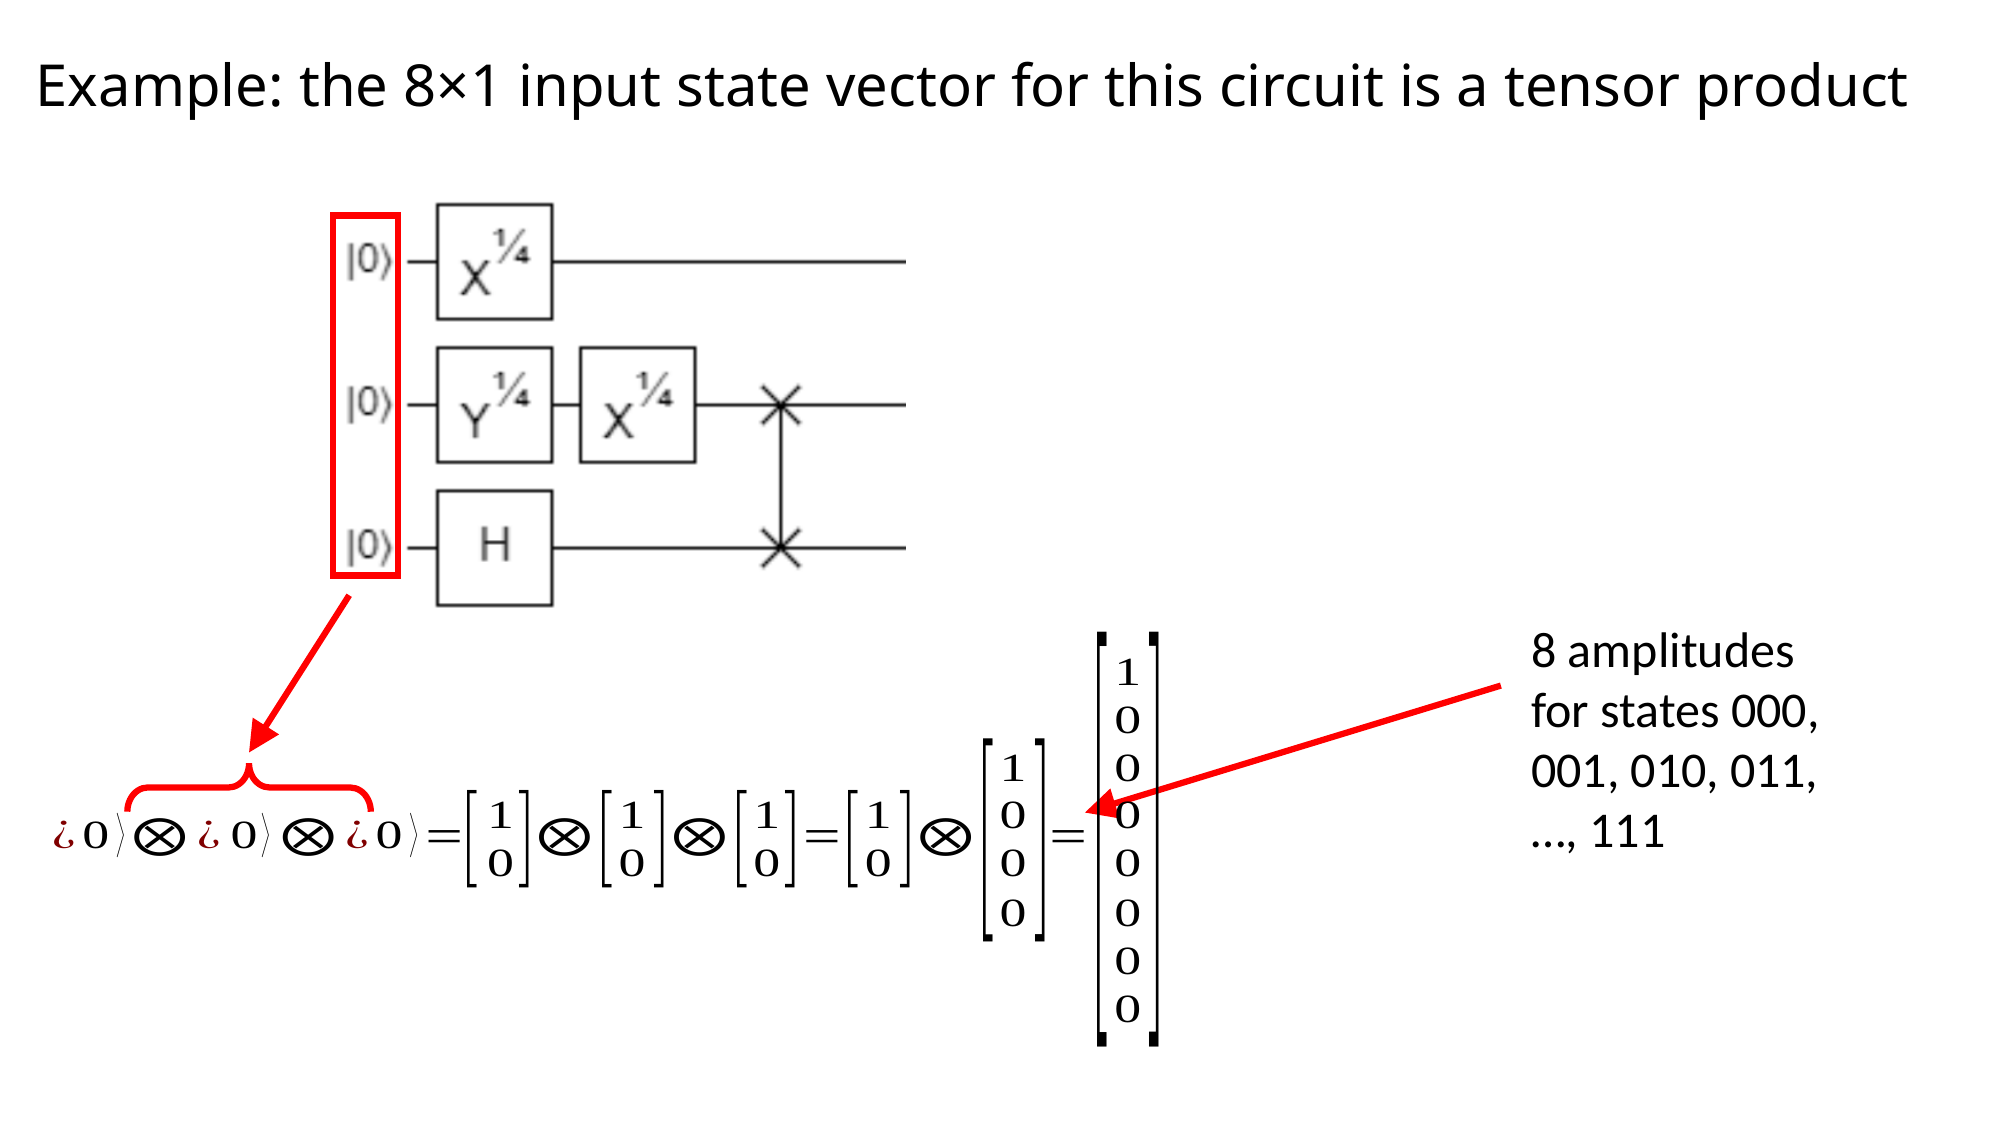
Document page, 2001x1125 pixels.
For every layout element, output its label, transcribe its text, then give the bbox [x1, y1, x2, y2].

text_box [332, 215, 336, 577]
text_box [249, 595, 350, 753]
picture [336, 198, 906, 634]
text_box [126, 763, 372, 812]
text_box 8 amplitudes for states 000, 001, 010, 011, …, 111 [1516, 610, 1856, 866]
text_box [1084, 685, 1501, 813]
title Example: the 8×1 input state vector for this circuit is a tensor product [20, 19, 1988, 157]
